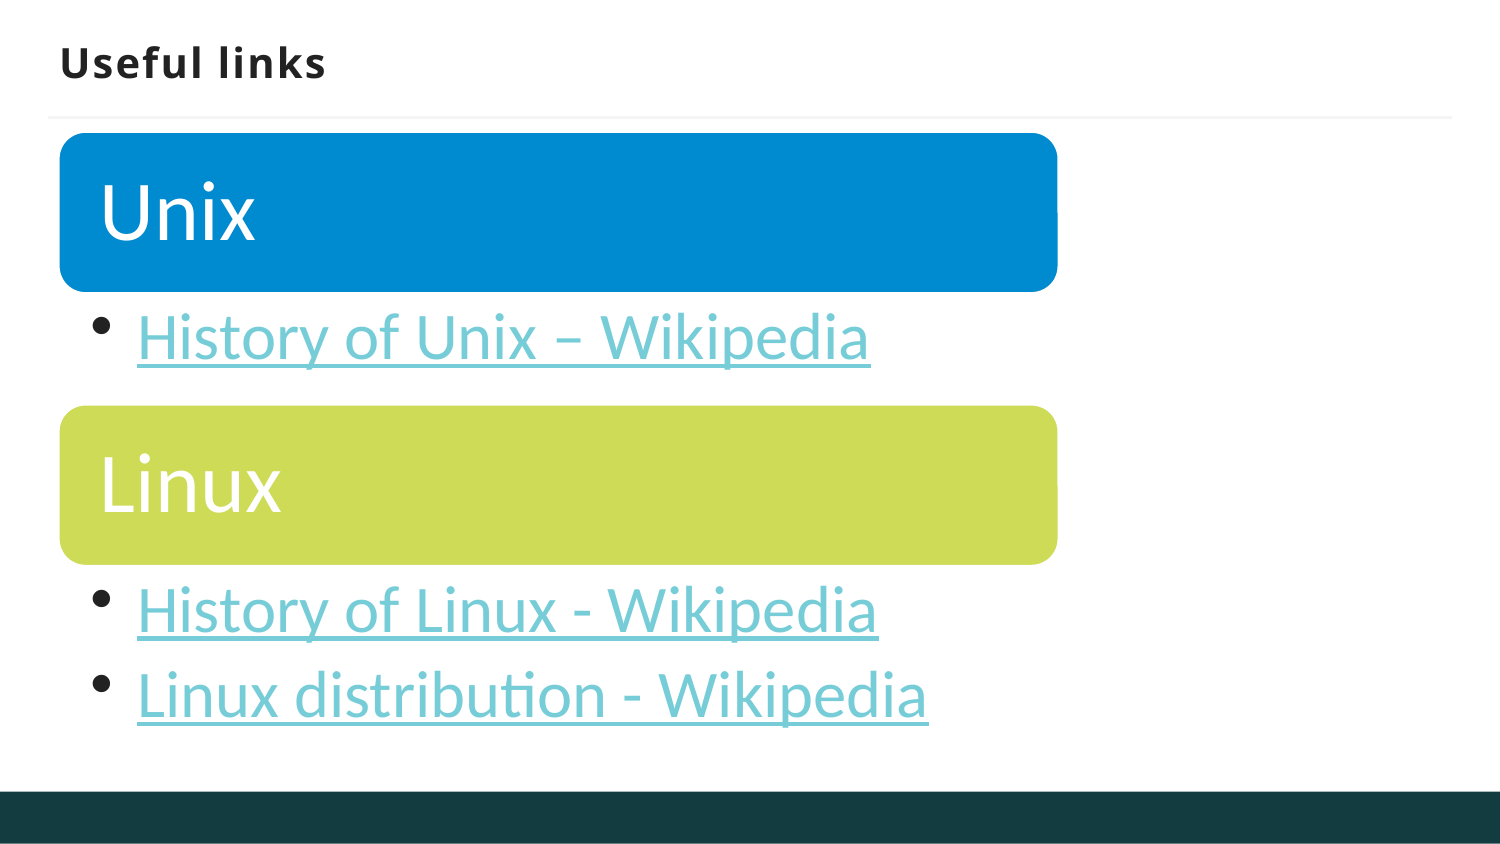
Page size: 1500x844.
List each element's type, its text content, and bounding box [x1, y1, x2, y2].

title Useful links [59, 37, 1442, 87]
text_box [58, 124, 1059, 754]
